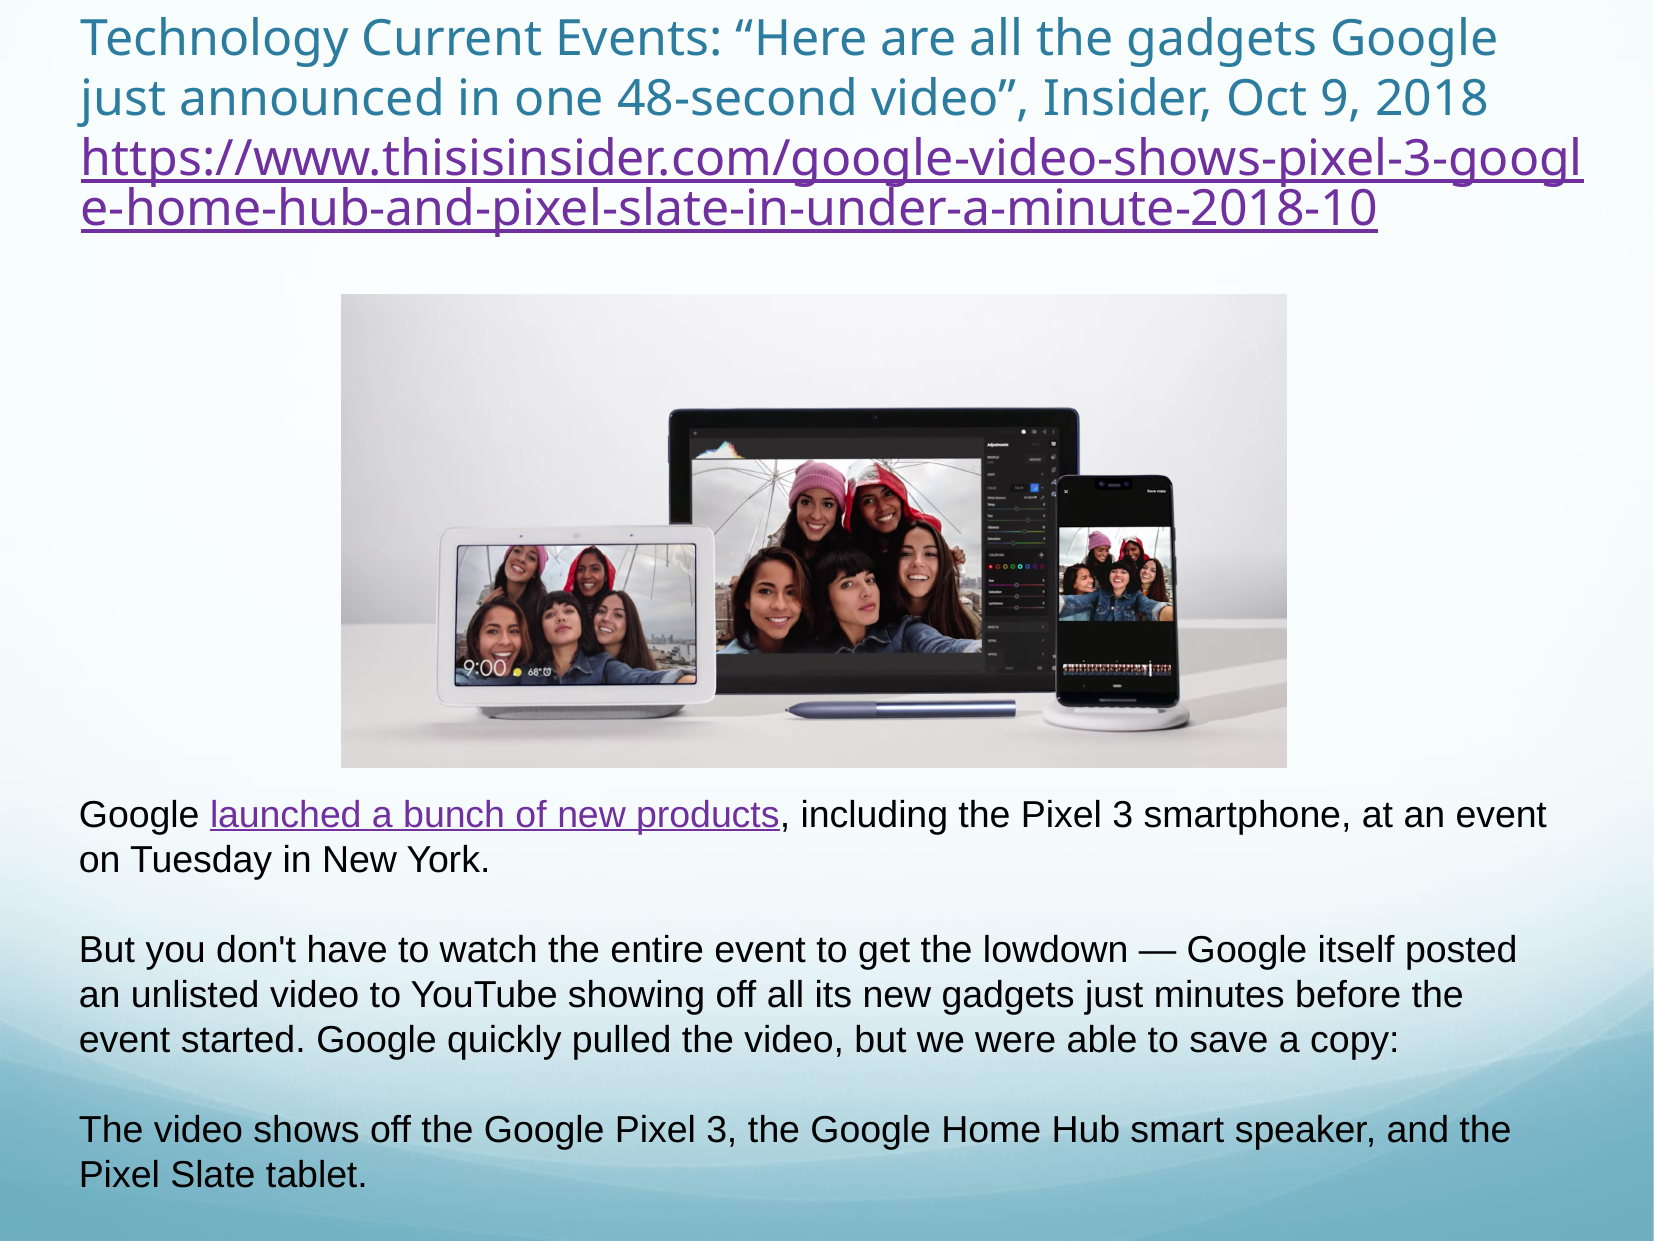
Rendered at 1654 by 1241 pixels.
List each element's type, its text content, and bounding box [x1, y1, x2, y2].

text_box Google launched a bunch of new products, including the Pixel 3 smartphone, at an event on Tuesday in New York. But you don't have to watch the entire event to get the lowdown — Google itself posted an unlisted video to YouTube showing off all its new gadgets just minutes before the event started. Google quickly pulled the video, but we were able to save a copy: The video shows off the Google Pixel 3, the Google Home Hub smart speaker, and the Pixel Slate tablet. [64, 782, 1565, 1203]
picture [0, 0, 1654, 1241]
title Technology Current Events: “Here are all the gadgets Google just announced in one 48-second video”, Insider, Oct 9, 2018 https://www.thisisinsider.com/google-video-shows-pixel-3-google-home-hub-and-pixel-slate-in-under-a-minute-2018-10 [64, 107, 1615, 262]
